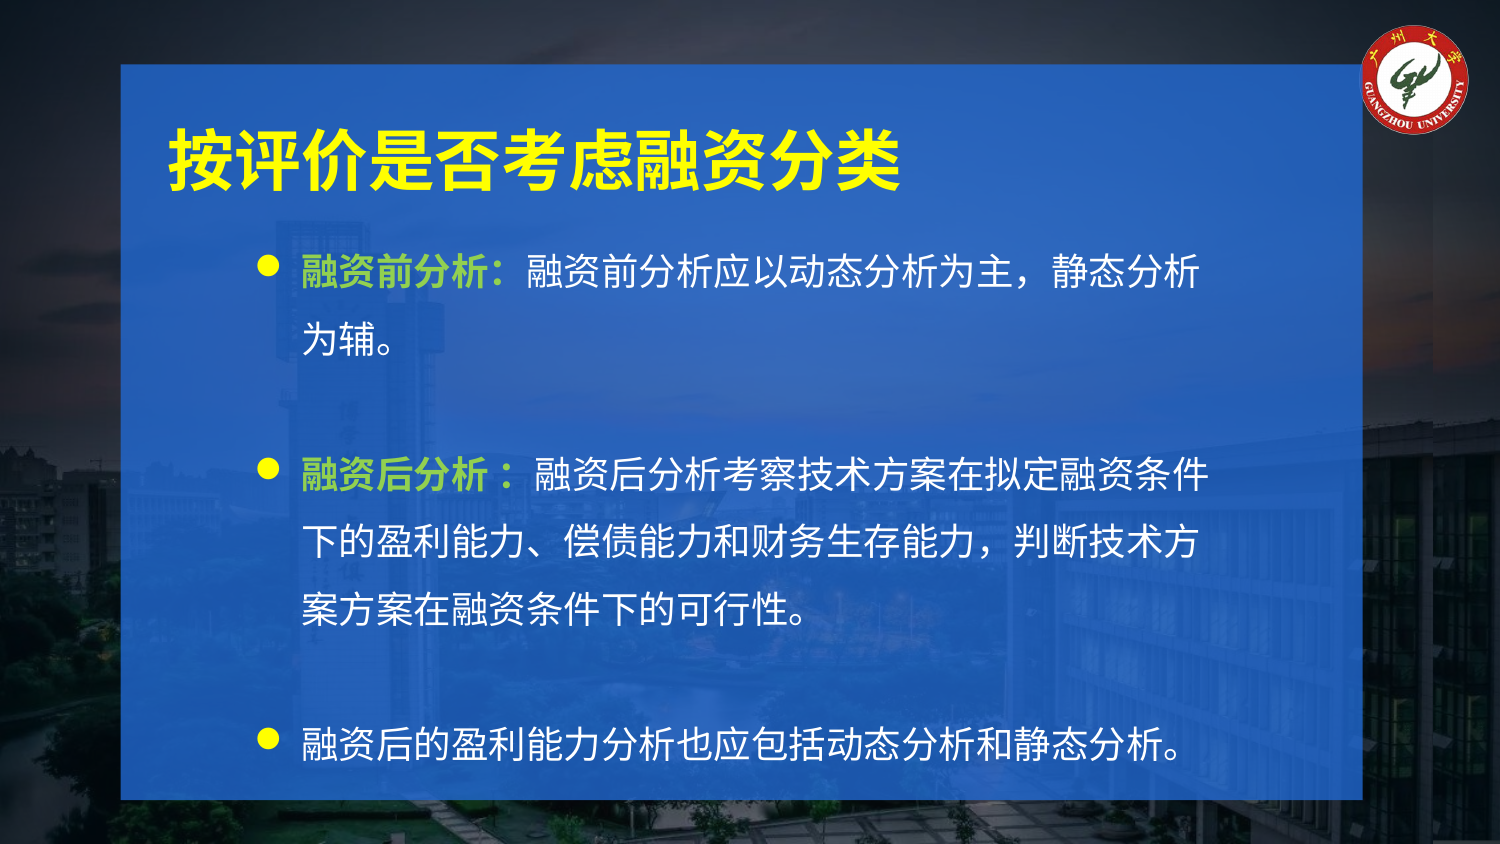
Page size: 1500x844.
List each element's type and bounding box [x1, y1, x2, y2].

picture [1356, 23, 1470, 136]
text_box [0, 0, 1500, 844]
